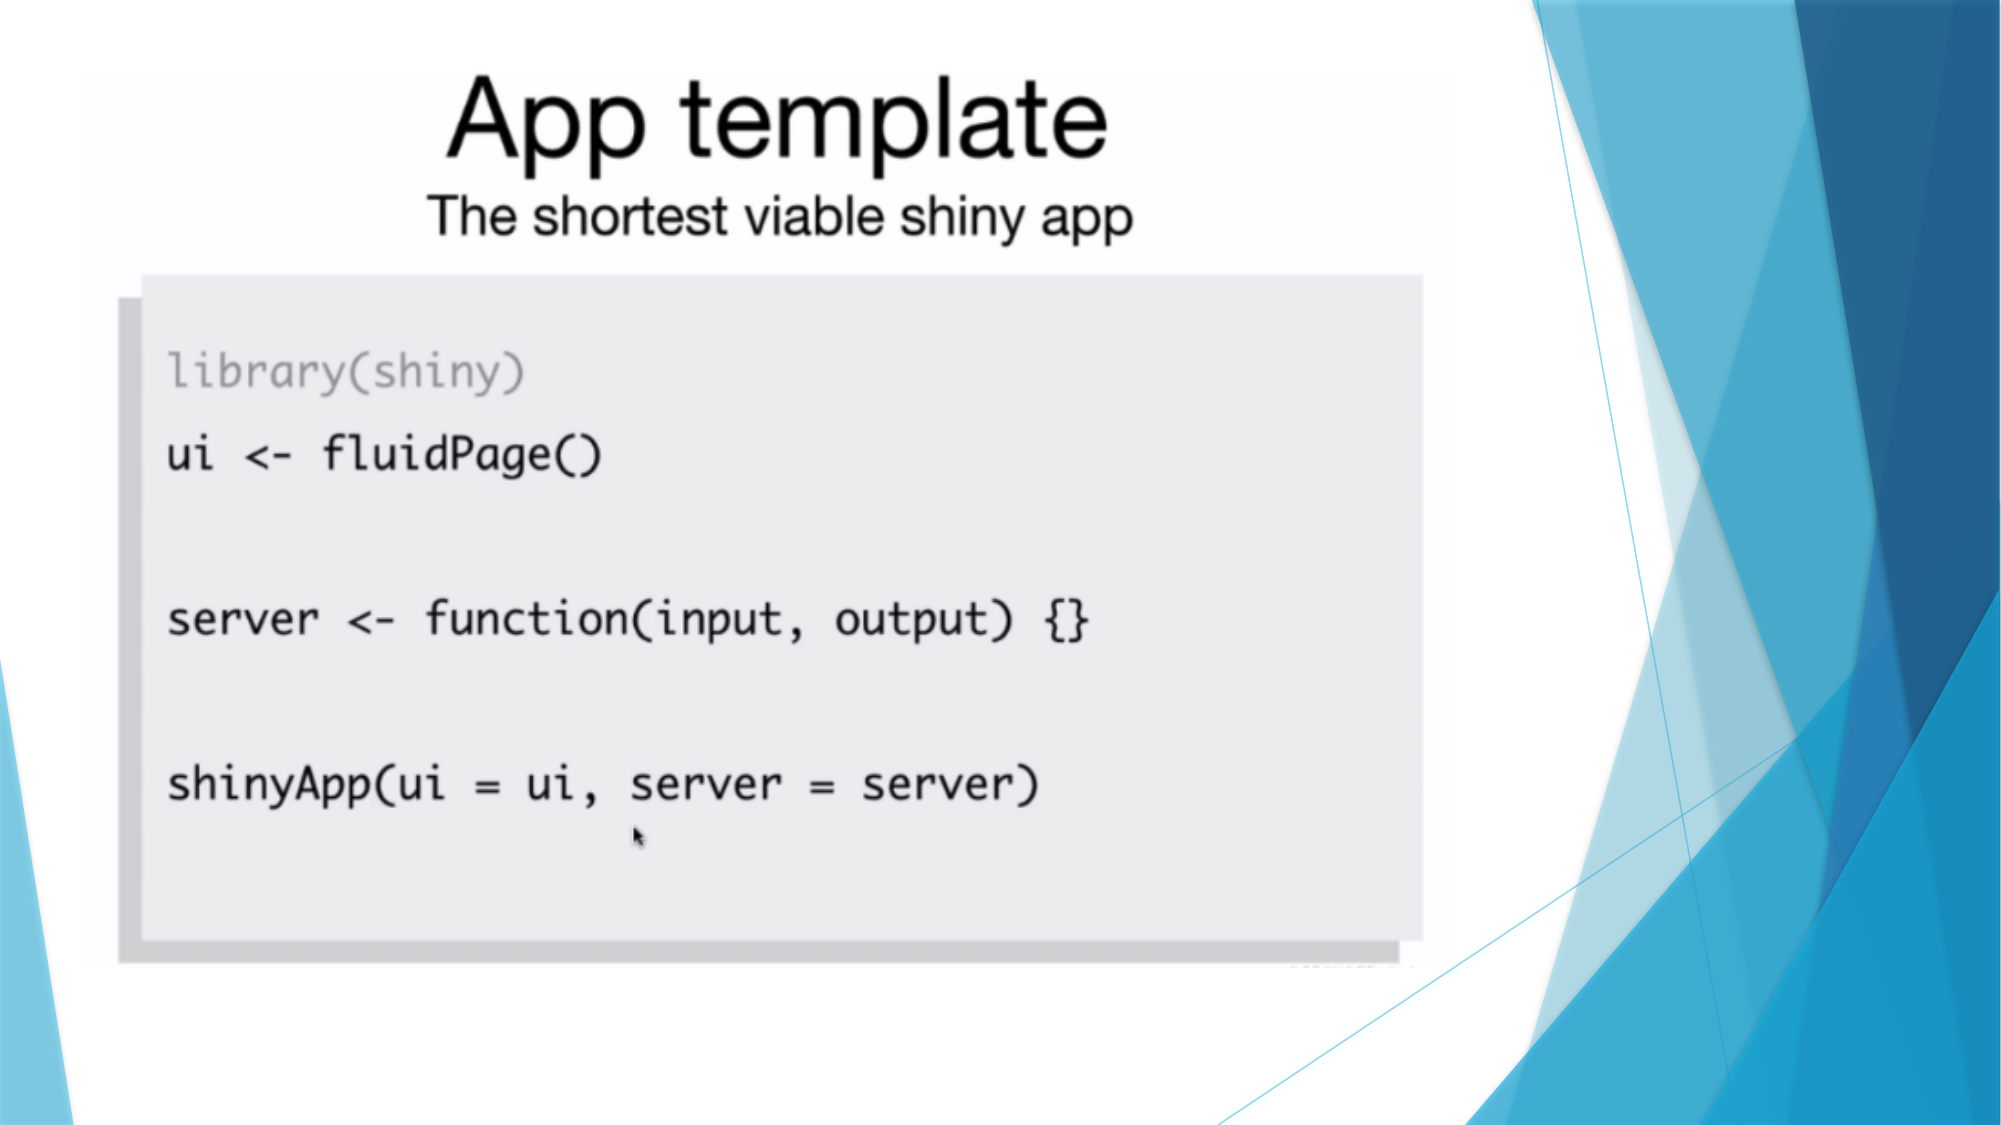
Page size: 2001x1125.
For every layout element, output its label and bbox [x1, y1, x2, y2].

picture [88, 71, 1449, 979]
